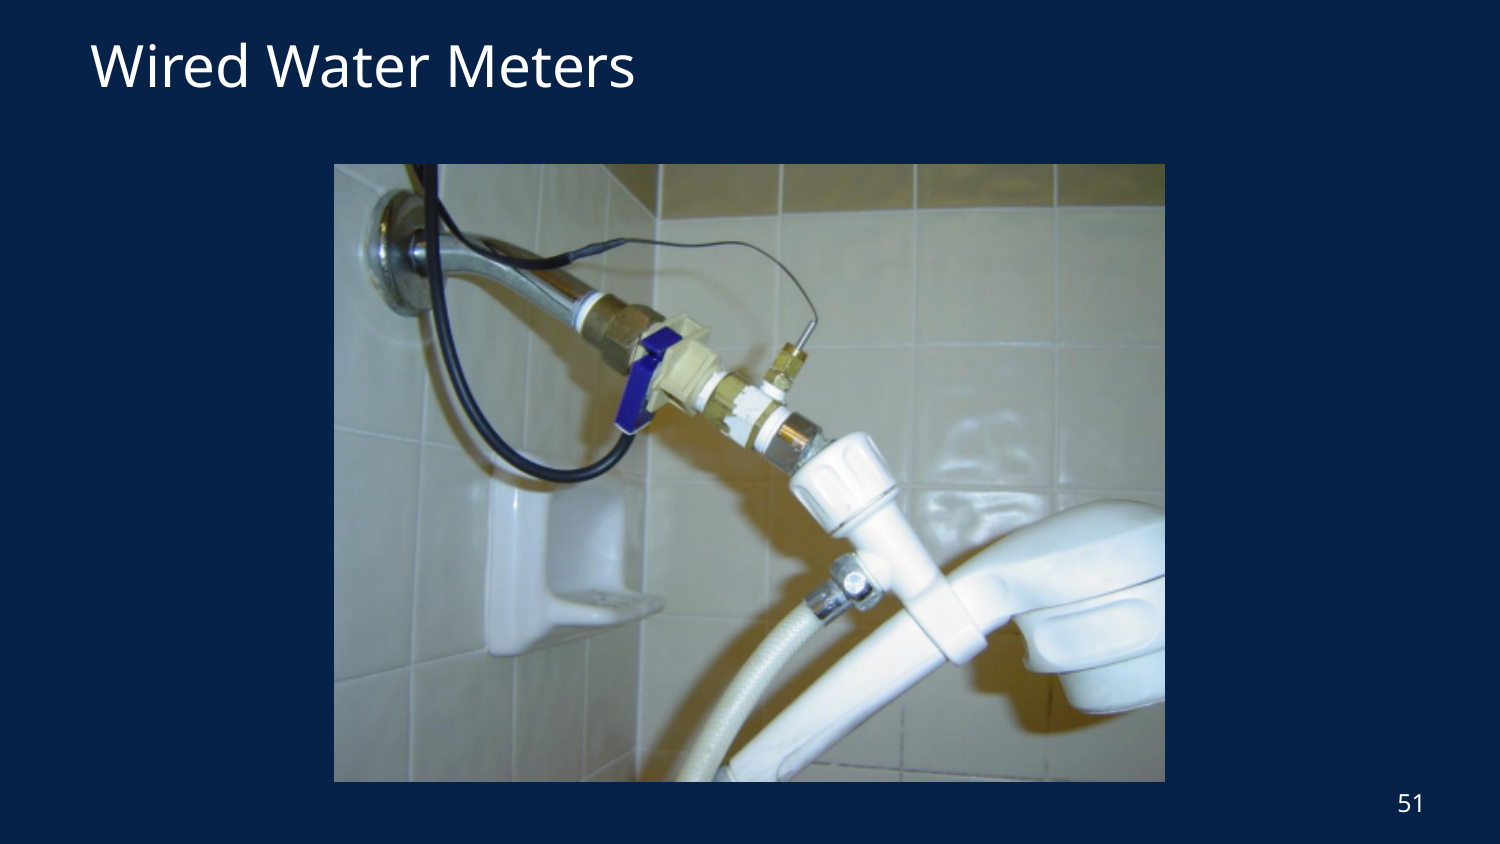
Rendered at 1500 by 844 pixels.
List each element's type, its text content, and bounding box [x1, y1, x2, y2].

picture [333, 164, 1165, 783]
slide_number 51 [1088, 782, 1427, 828]
title Wired Water Meters [76, 22, 1427, 121]
